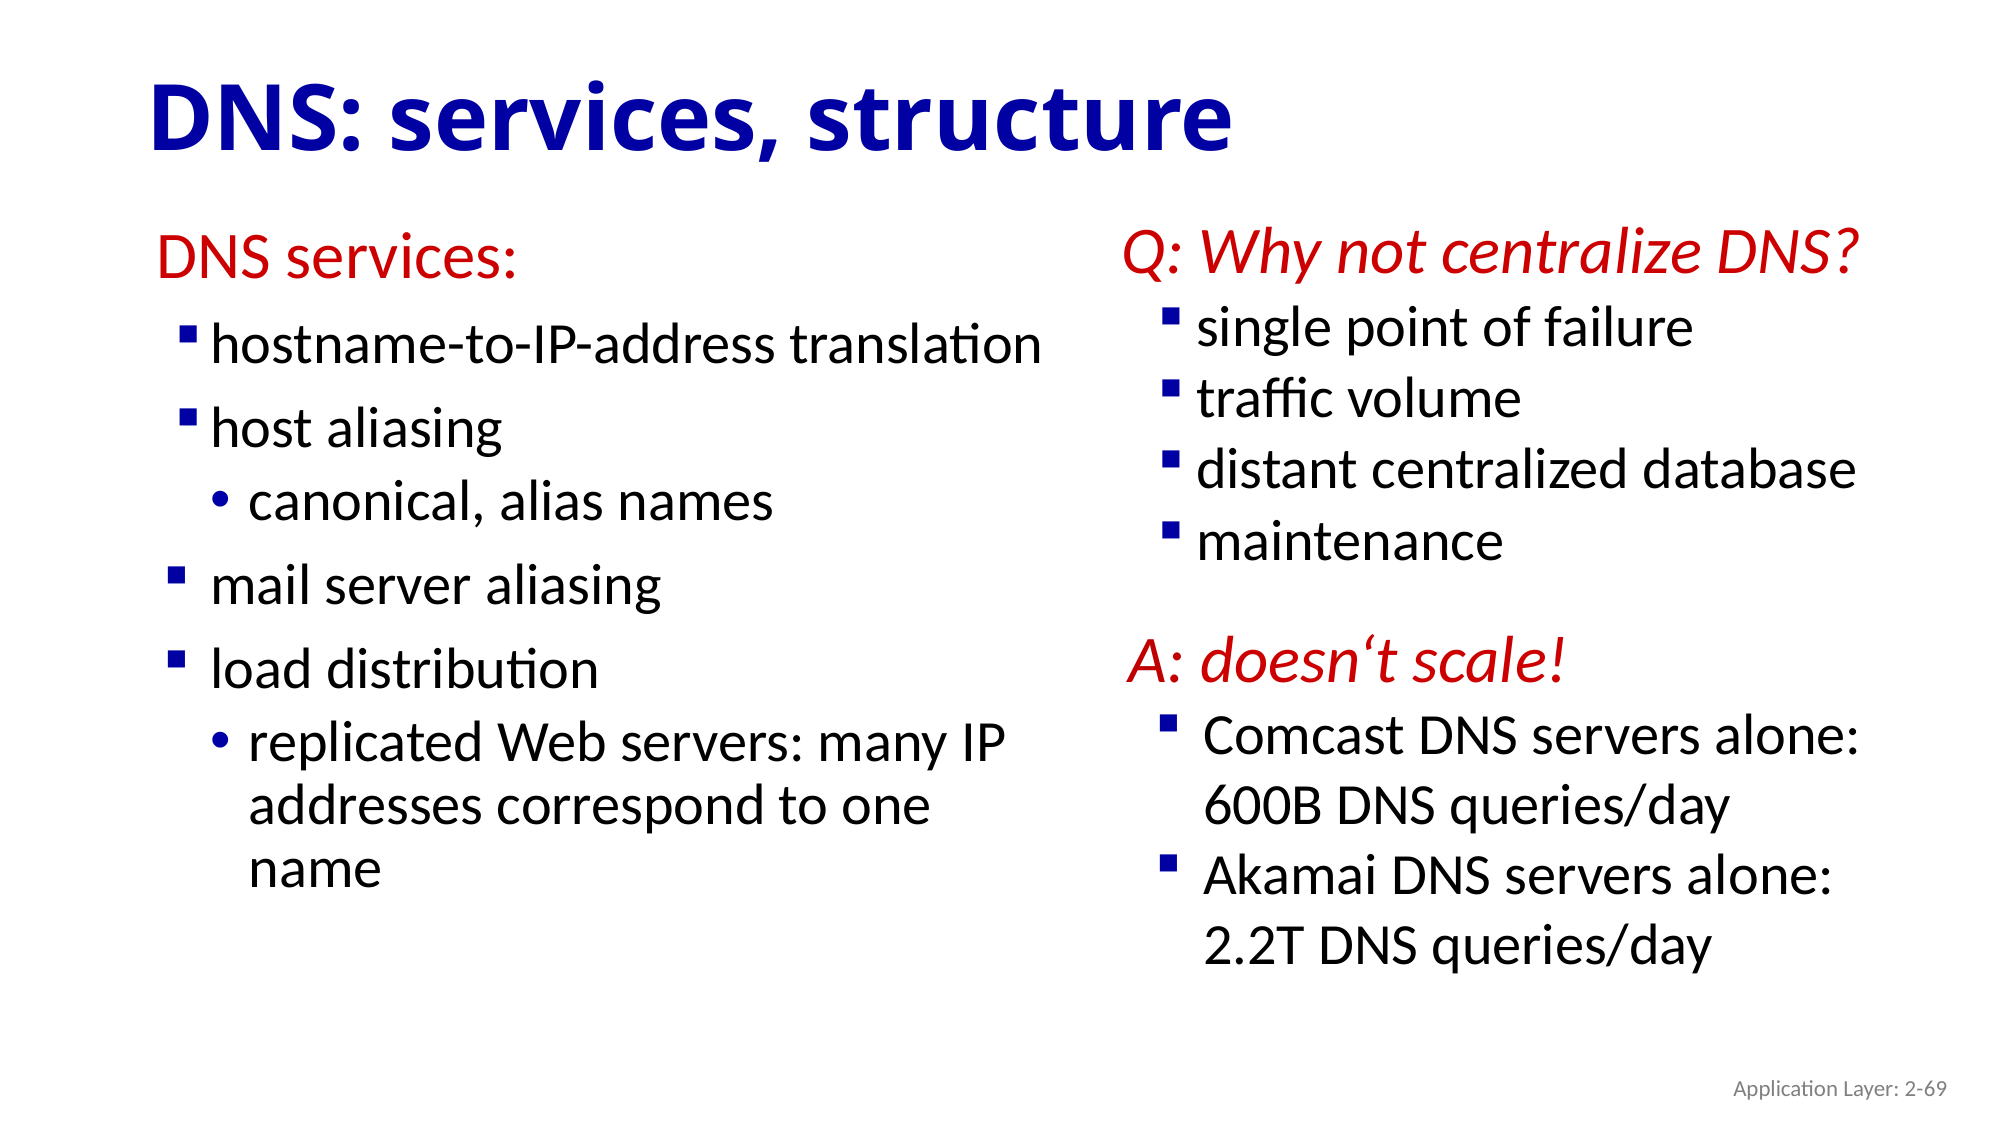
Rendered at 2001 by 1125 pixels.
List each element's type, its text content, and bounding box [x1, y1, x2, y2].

text_box DNS services: hostname-to-IP-address translation host aliasing canonical, alias names mail server aliasing load distribution replicated Web servers: many IP addresses correspond to one name [120, 213, 1073, 976]
slide_number Application Layer: 2-69 [1512, 1056, 1963, 1117]
text_box A: doesn‘t scale! Comcast DNS servers alone: 600B DNS queries/day Akamai DNS servers alone: 2.2T DNS queries/day [1111, 608, 1925, 984]
title DNS: services, structure [131, 47, 1856, 195]
text_box Q: Why not centralize DNS? single point of failure traffic volume distant centralized database maintenance [1085, 208, 1903, 580]
